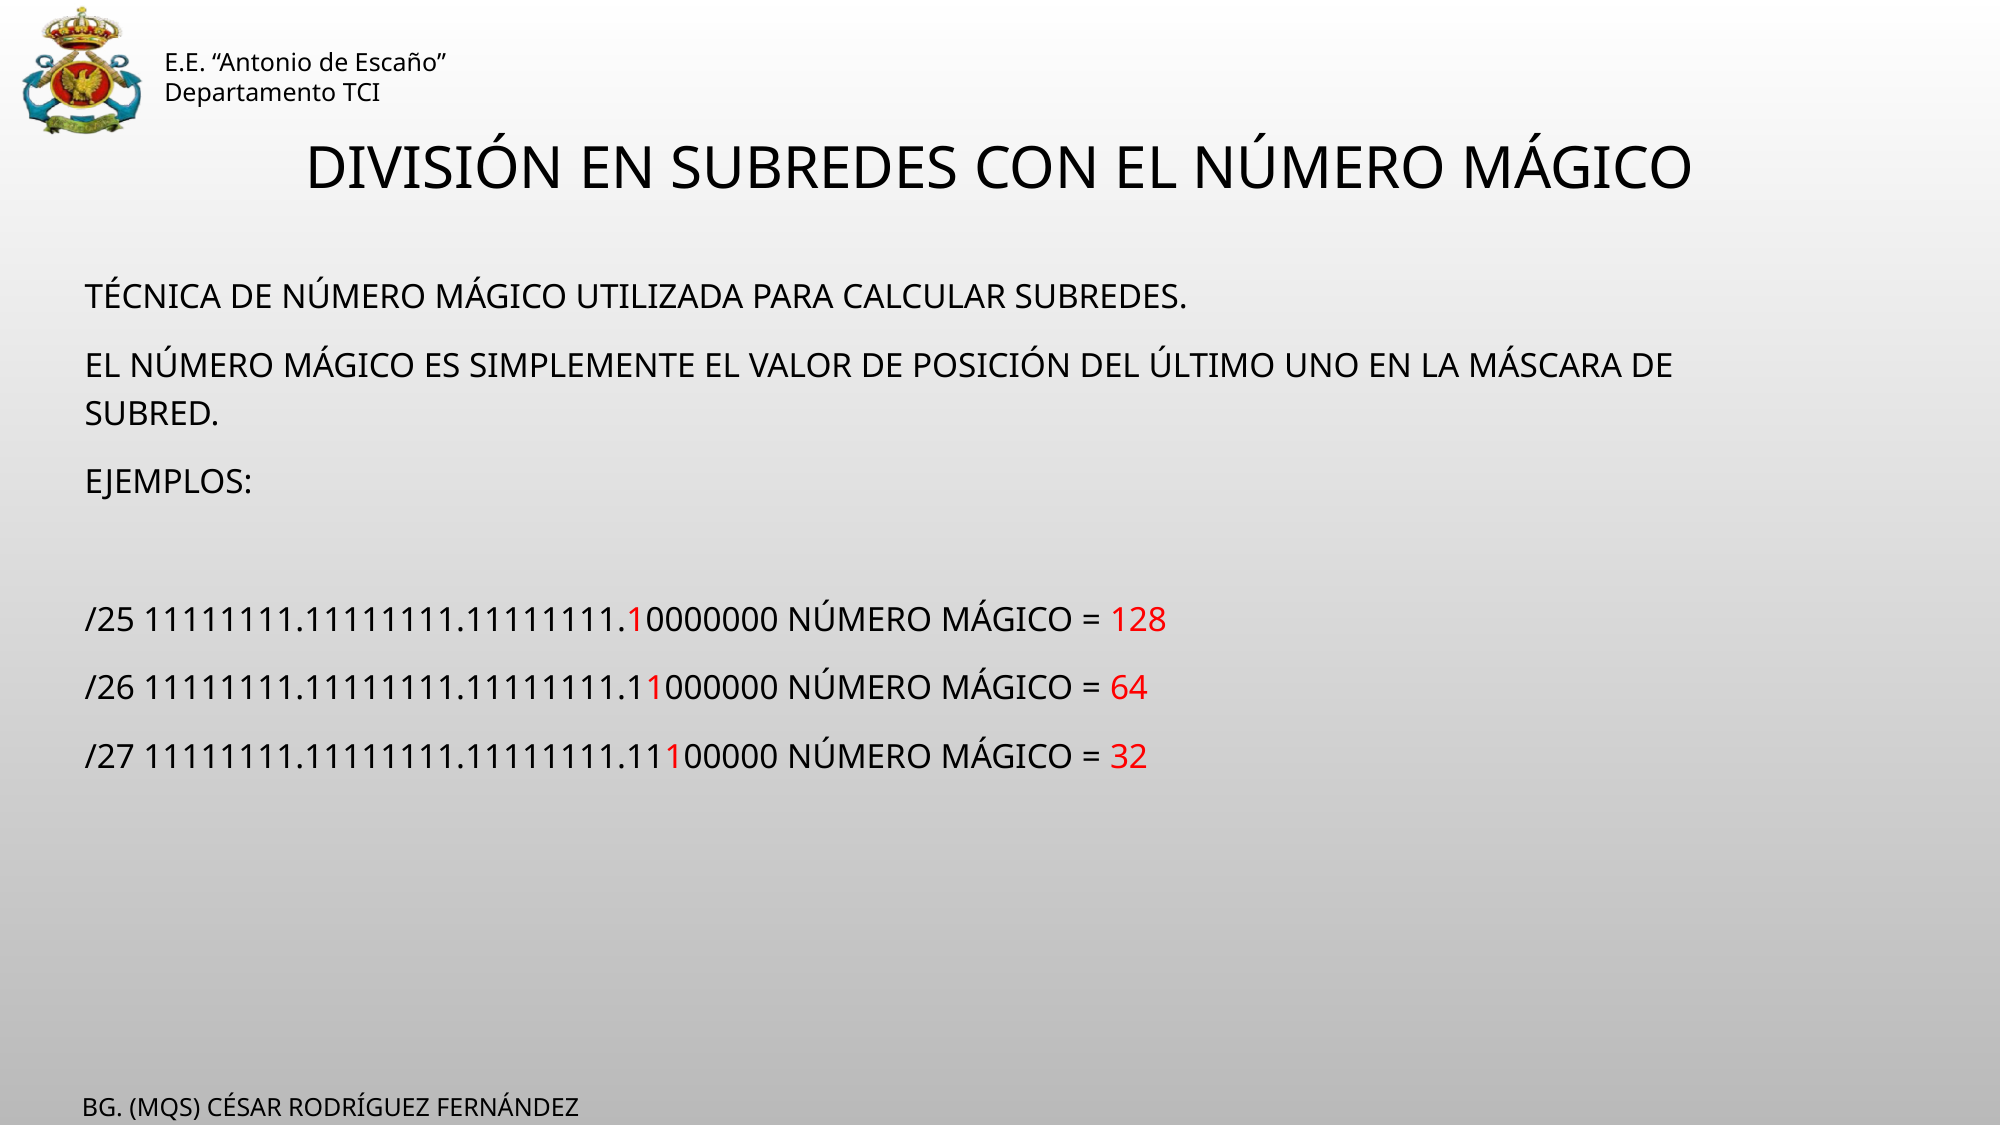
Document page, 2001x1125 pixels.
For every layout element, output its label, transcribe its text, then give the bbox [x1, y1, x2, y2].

text_box Técnica de número mágico utilizada para calcular subredes. El número mágico es simplemente el valor de posición del último uno en la máscara de subred. Ejemplos: /25 11111111.11111111.11111111.10000000 número mágico = 128 /26 11111111.11111111.11111111.11000000 número mágico = 64 /27 11111111.11111111.11111111.11100000 número mágico = 32 [69, 259, 1822, 909]
title División en subredes con el número mágico [274, 104, 1726, 236]
picture [7, 1, 152, 138]
